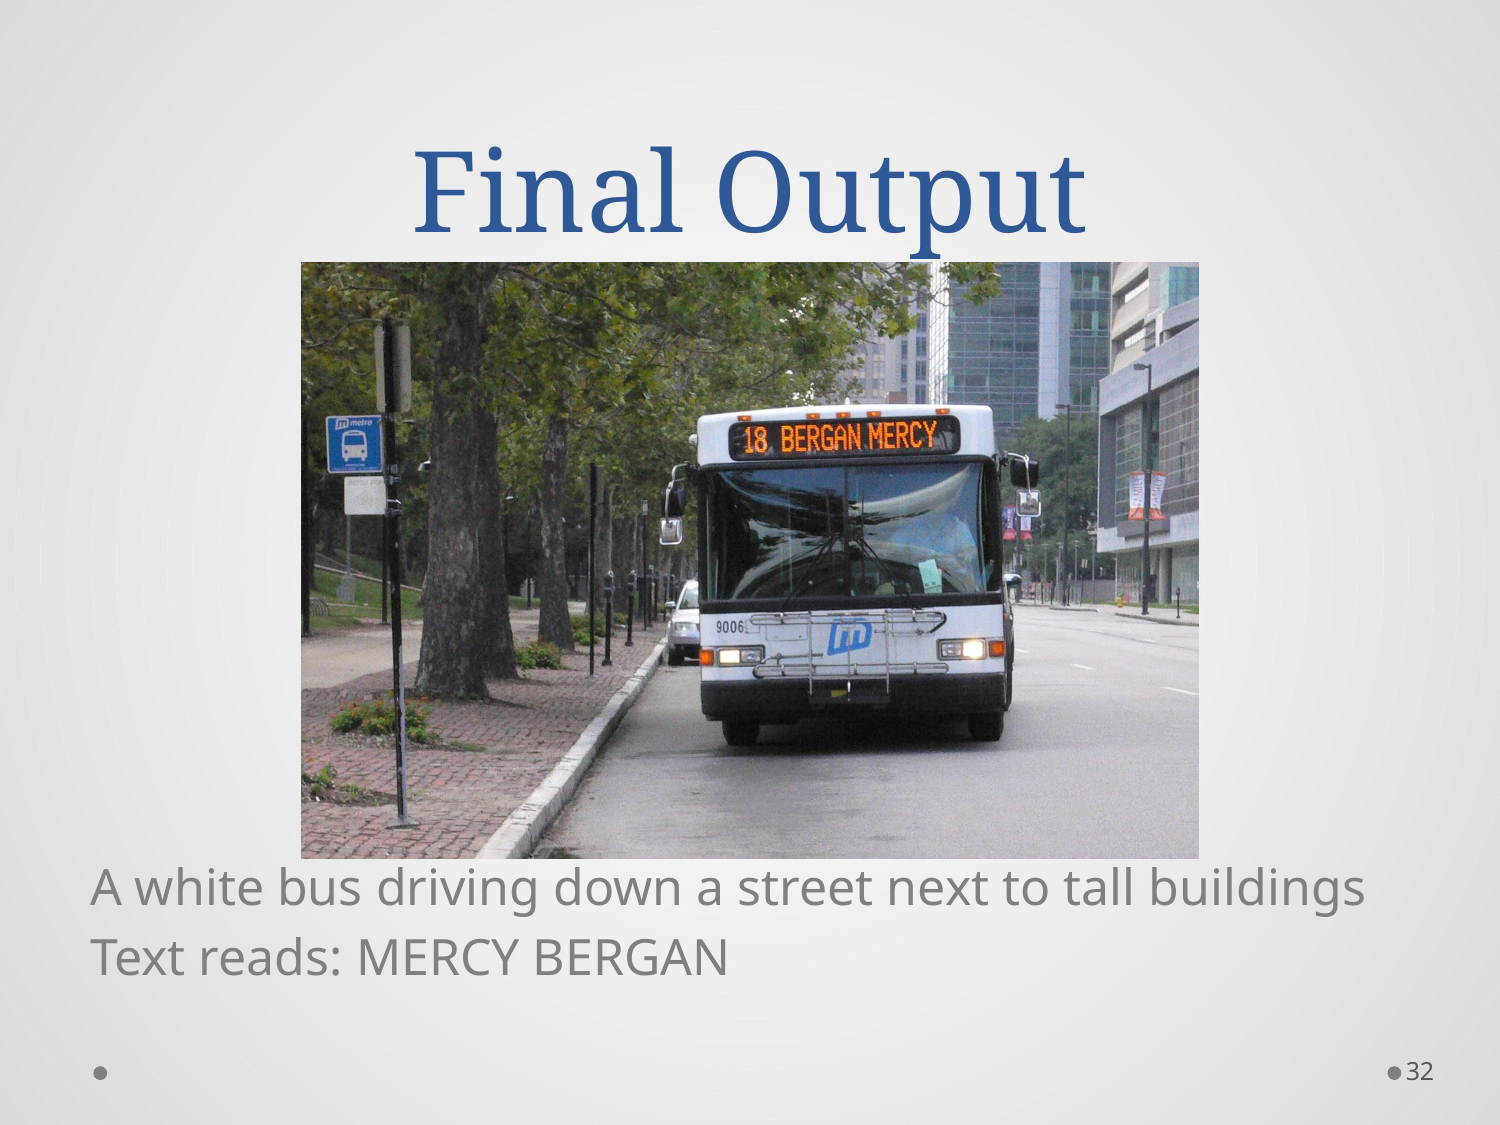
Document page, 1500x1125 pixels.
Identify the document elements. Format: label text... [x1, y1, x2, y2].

title Final Output [75, 0, 1425, 263]
picture [301, 262, 1199, 859]
slide_number 32 [1401, 1042, 1494, 1103]
list A white bus driving down a street next to tall buildings Text reads: MERCY BERGAN [75, 848, 1425, 1005]
